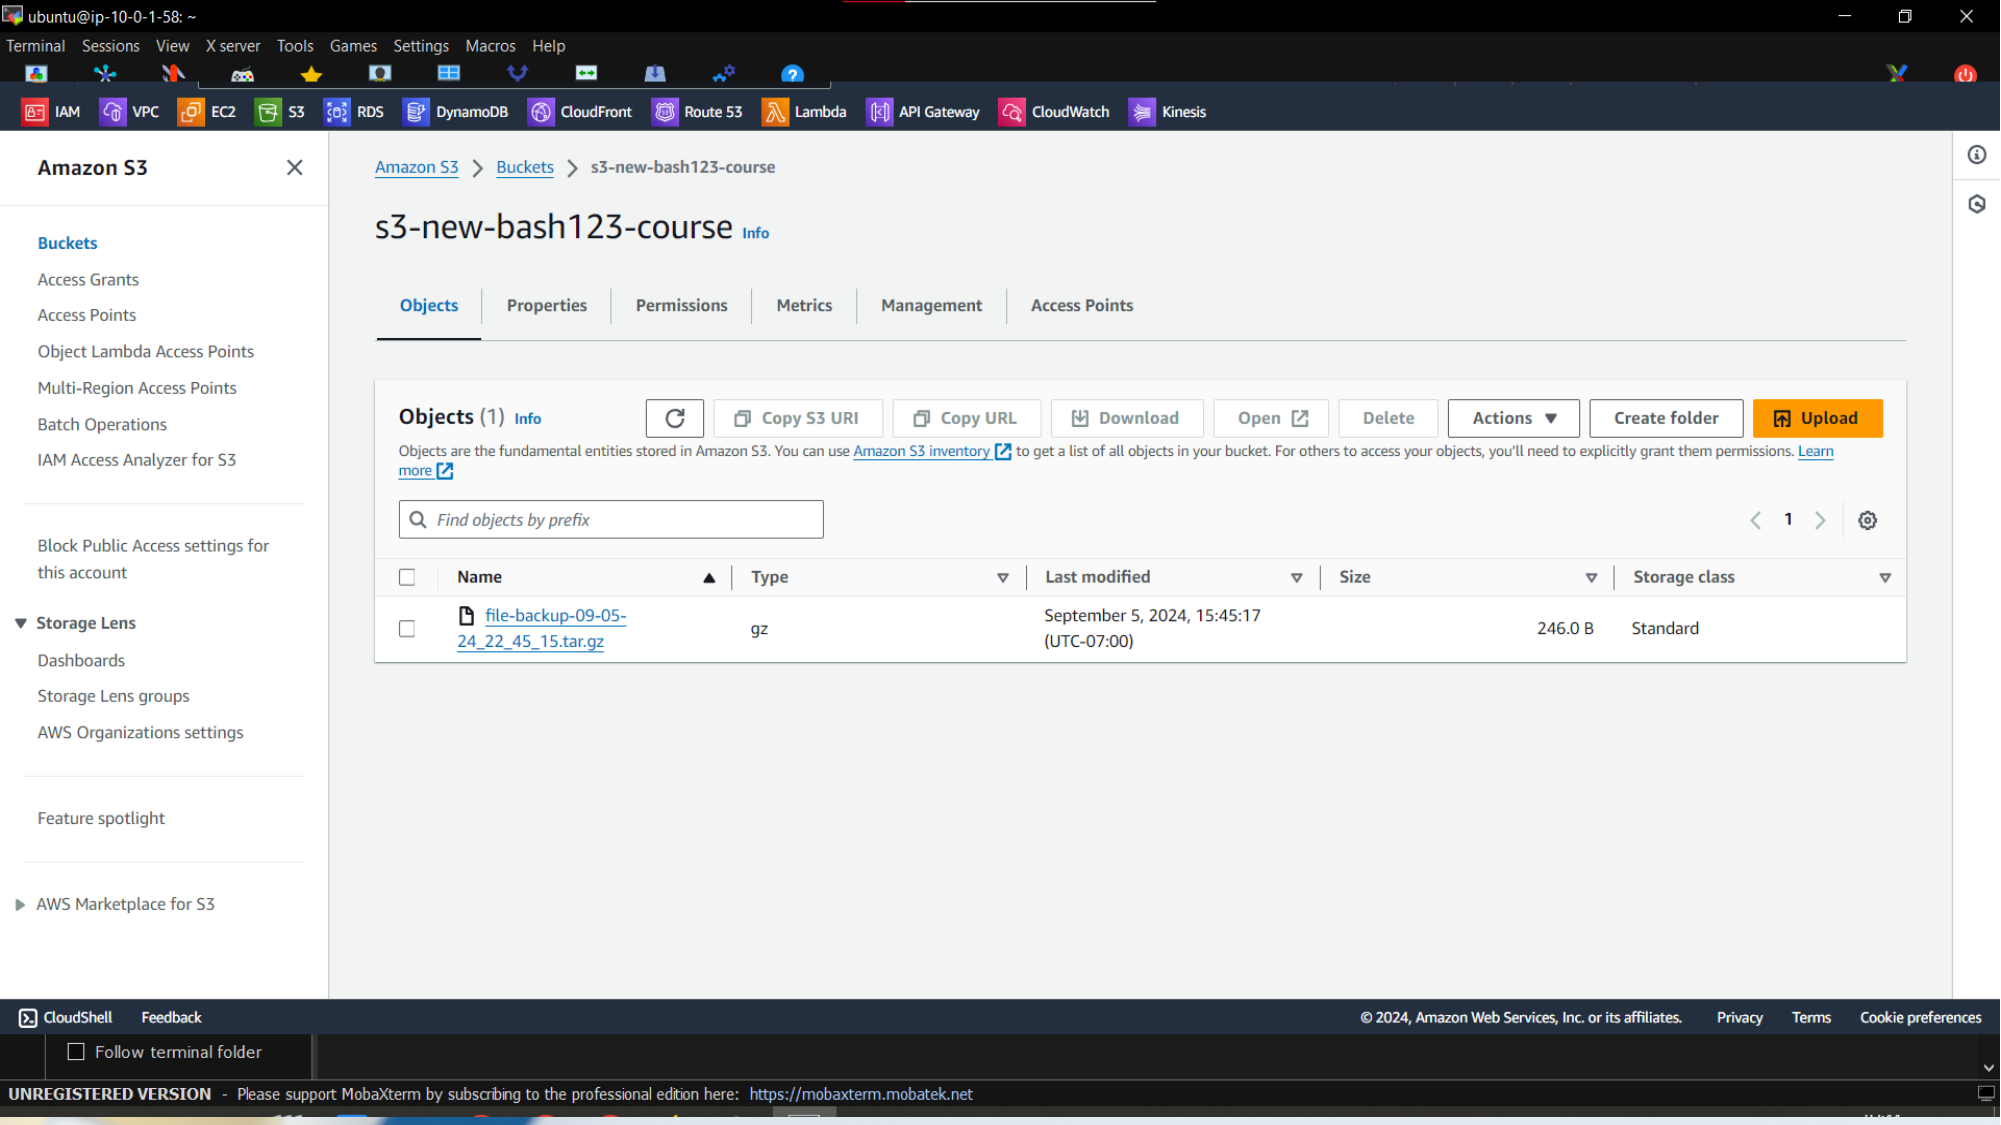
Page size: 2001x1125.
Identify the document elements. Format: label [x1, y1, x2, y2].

picture [0, 0, 2000, 1117]
text_box [0, 1117, 2000, 1125]
